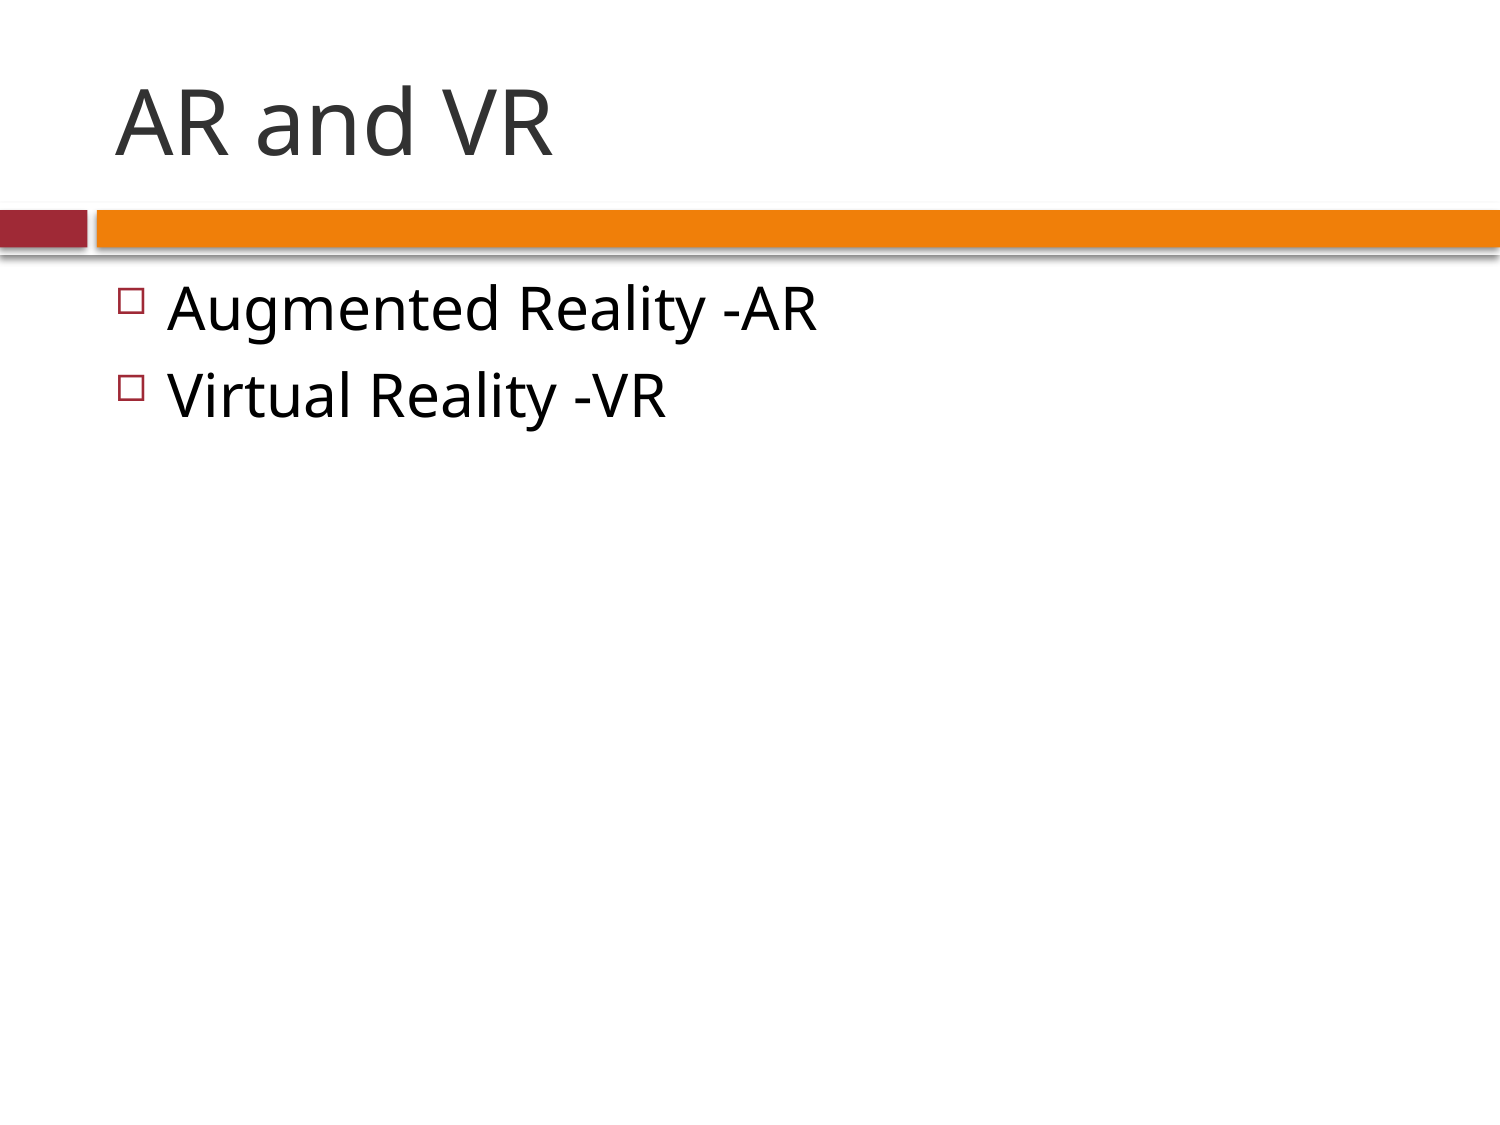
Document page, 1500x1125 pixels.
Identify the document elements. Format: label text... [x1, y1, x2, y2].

list Augmented Reality -AR Virtual Reality -VR [100, 262, 1438, 1000]
title AR and VR [100, 37, 1438, 200]
